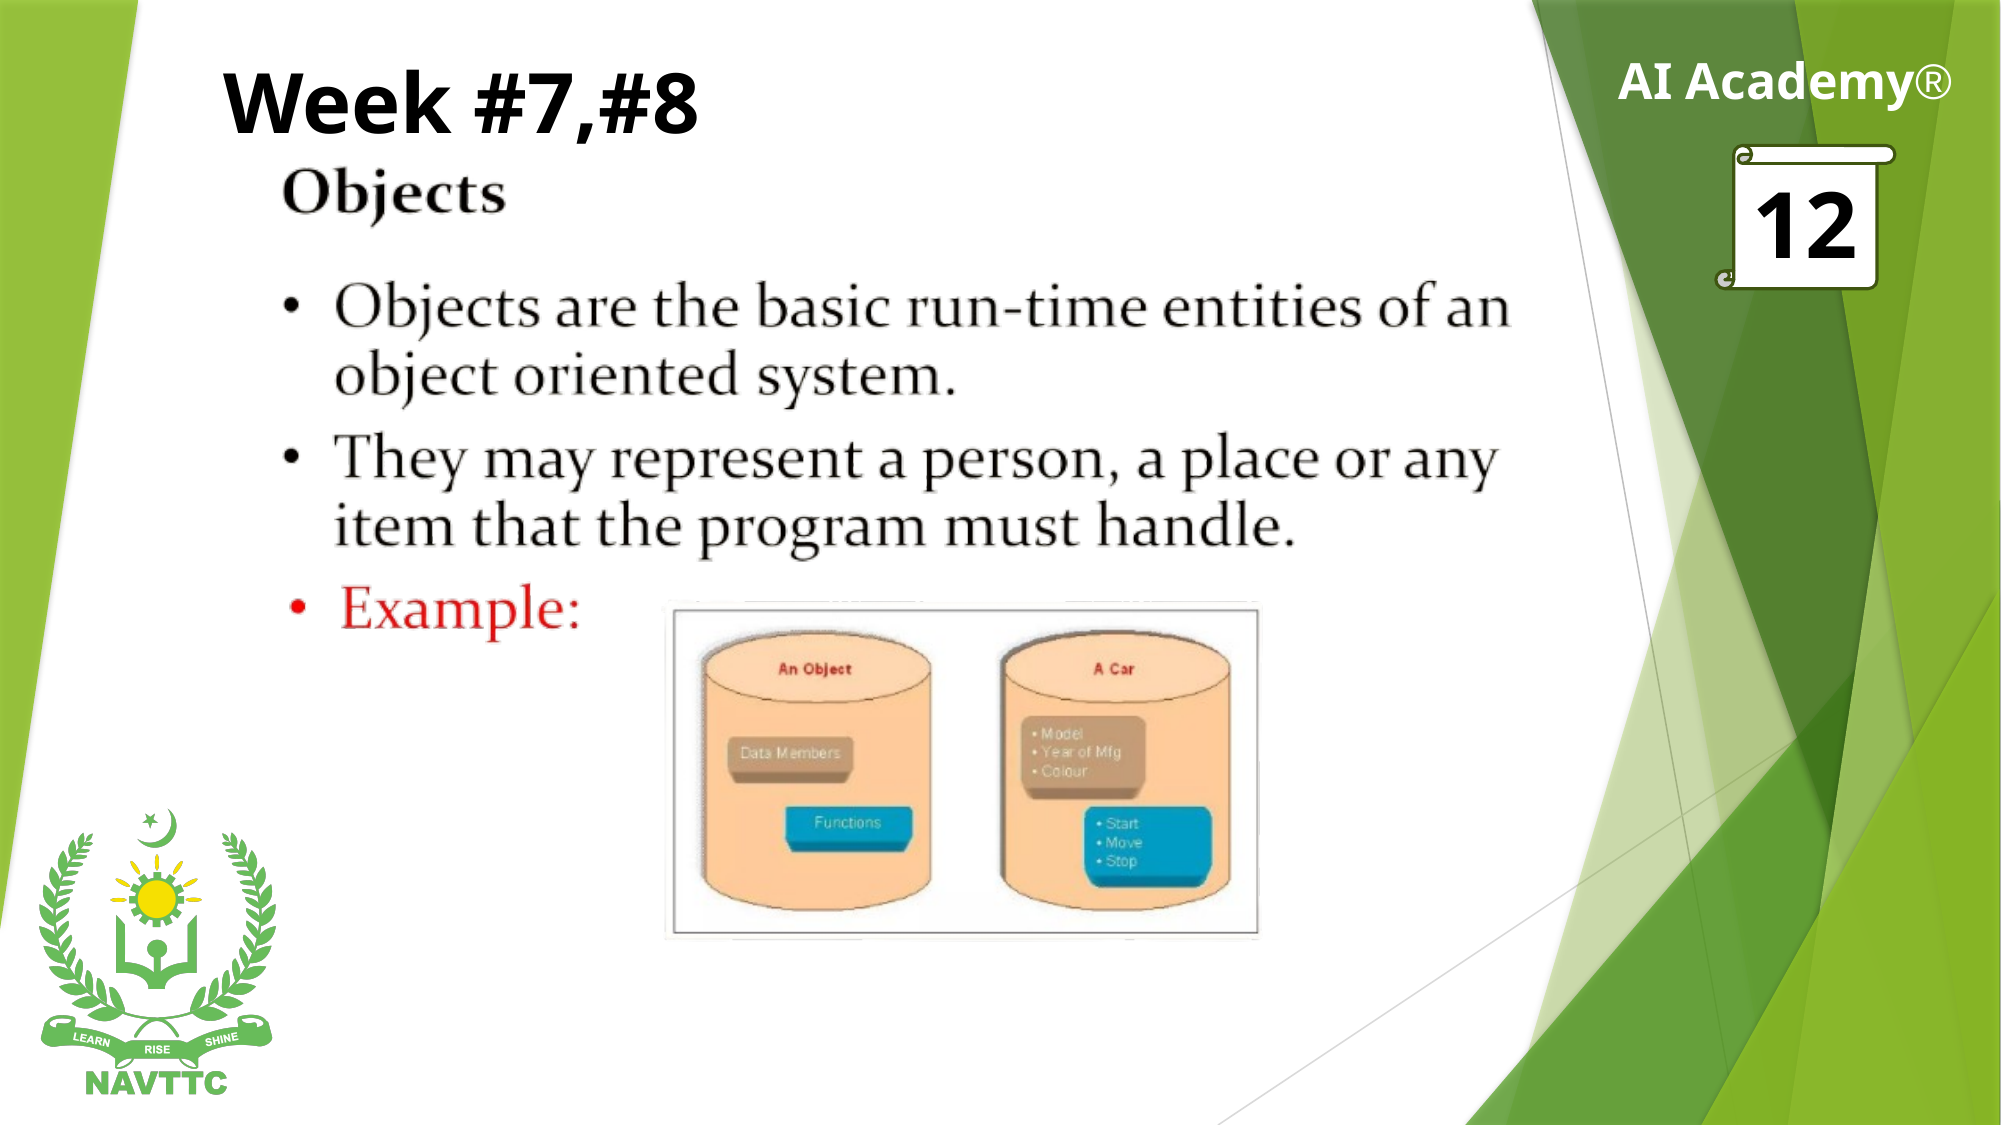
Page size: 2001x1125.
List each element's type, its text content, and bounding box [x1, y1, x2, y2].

text_box 12 [1714, 143, 1897, 291]
picture [275, 154, 1512, 662]
text_box Week #7,#8 [208, 42, 715, 158]
picture [0, 794, 315, 1110]
picture [644, 580, 1277, 1010]
text_box AI Academy® [1604, 42, 2000, 118]
